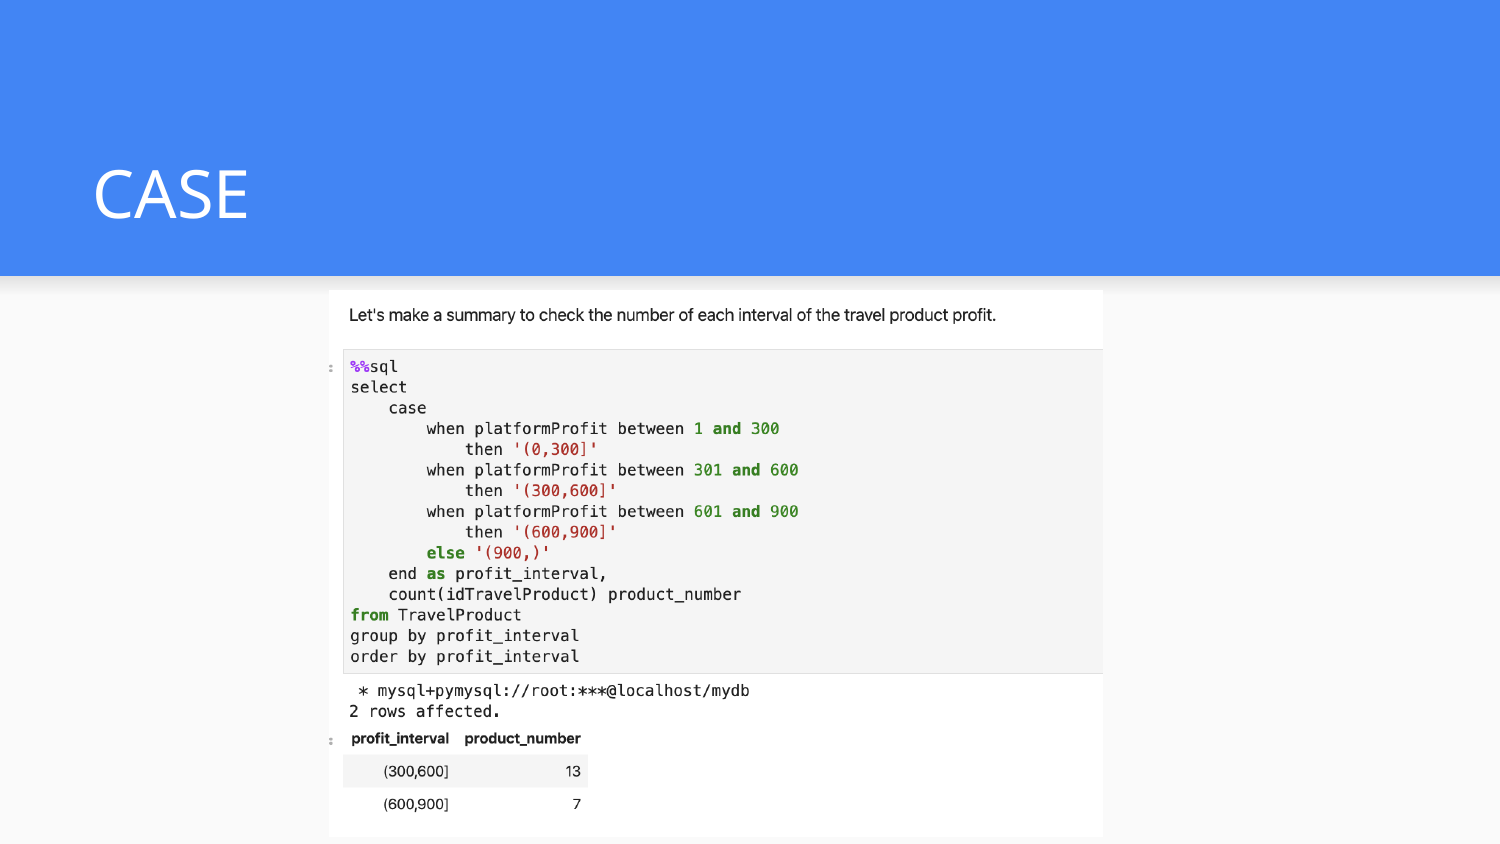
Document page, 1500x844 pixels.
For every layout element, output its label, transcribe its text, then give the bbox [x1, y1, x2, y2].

title CASE [77, 121, 1427, 248]
picture [329, 289, 1103, 838]
